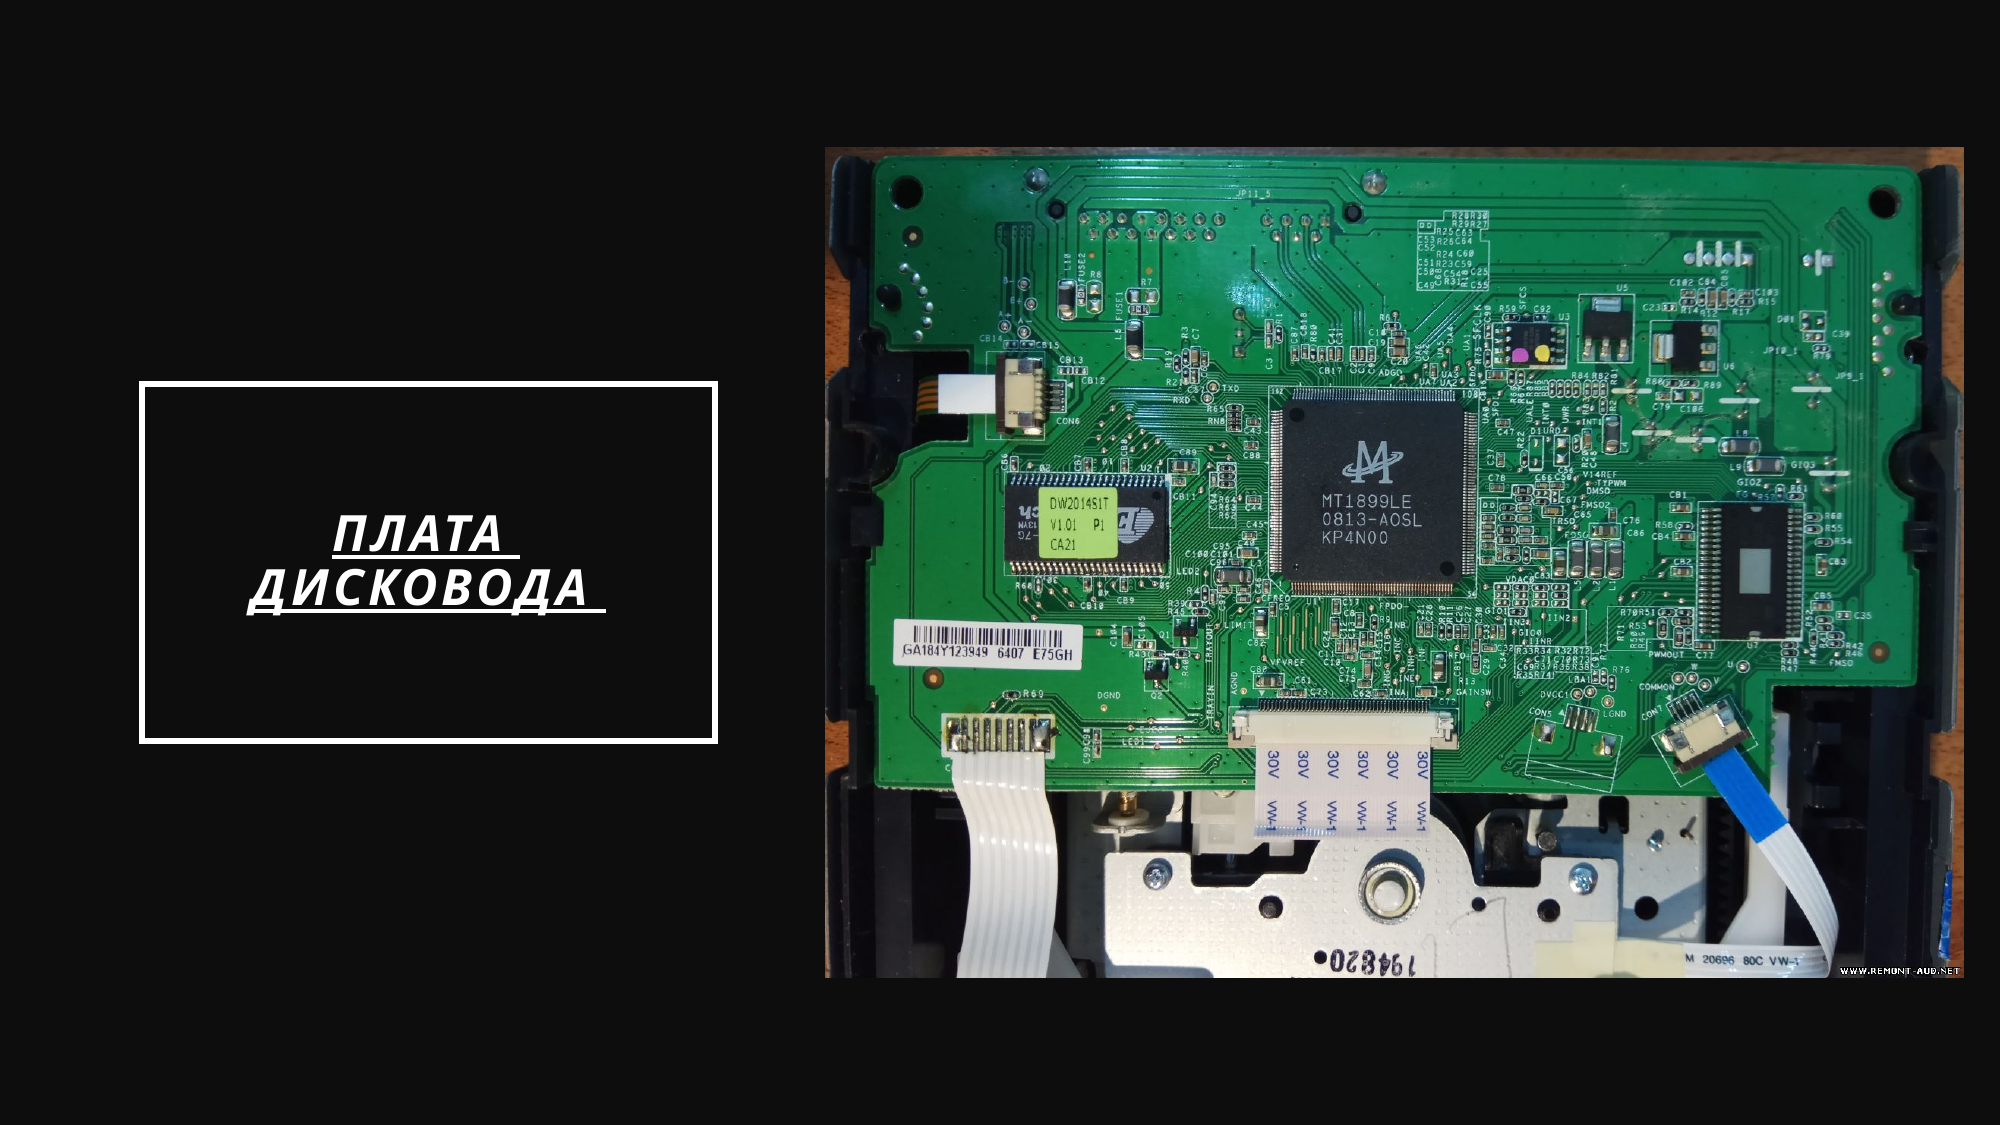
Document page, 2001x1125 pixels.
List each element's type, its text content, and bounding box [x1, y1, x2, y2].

title Плата дисковода [139, 381, 718, 744]
picture [825, 147, 1964, 978]
